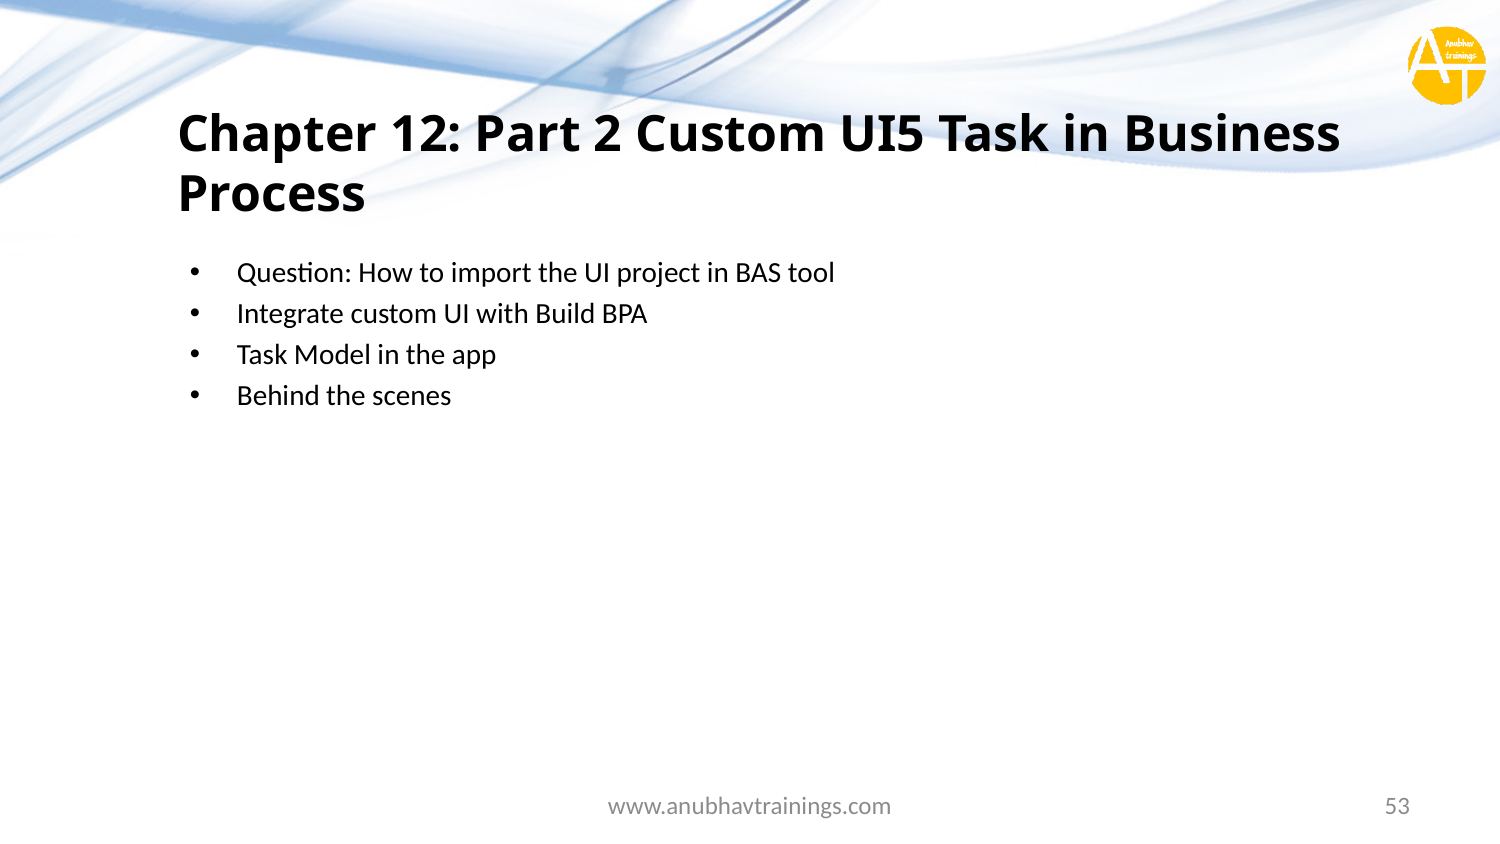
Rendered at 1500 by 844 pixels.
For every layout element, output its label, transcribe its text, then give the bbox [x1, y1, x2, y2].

title Chapter 12: Part 2 Custom UI5 Task in Business Process [162, 159, 1475, 230]
list Question: How to import the UI project in BAS tool Integrate custom UI with Build BPA Task Model in the app Behind the scenes [174, 246, 1338, 447]
picture [0, 0, 1500, 844]
slide_number 53 [1074, 782, 1425, 827]
footer www.anubhavtrainings.com [512, 782, 988, 827]
